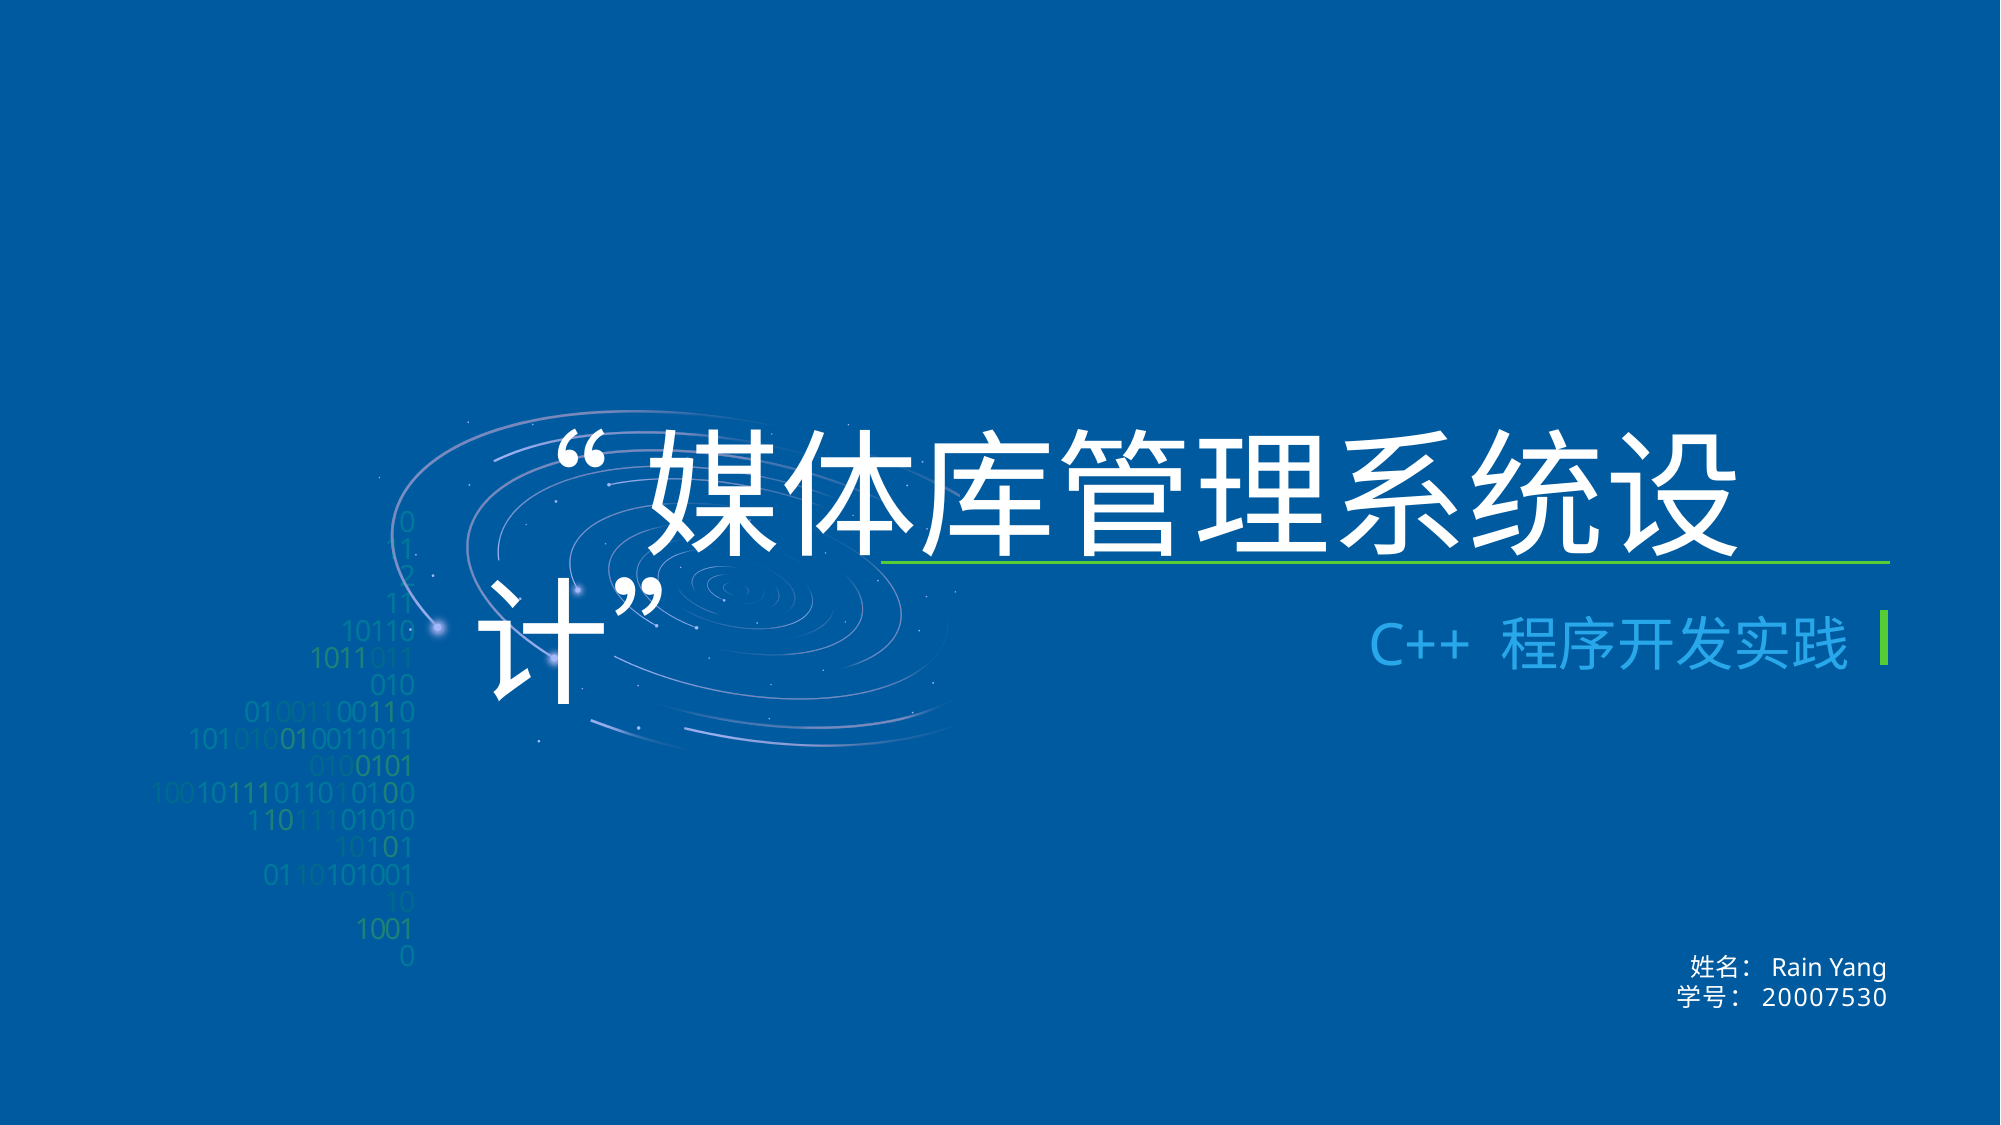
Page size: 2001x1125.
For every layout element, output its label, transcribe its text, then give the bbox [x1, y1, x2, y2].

text_box C++ 程序开发实践 [1353, 599, 1886, 685]
text_box “媒体库管理系统设计” [457, 254, 1925, 731]
text_box 姓名：Rain Yang 学号：20007530 [1559, 944, 1903, 1019]
